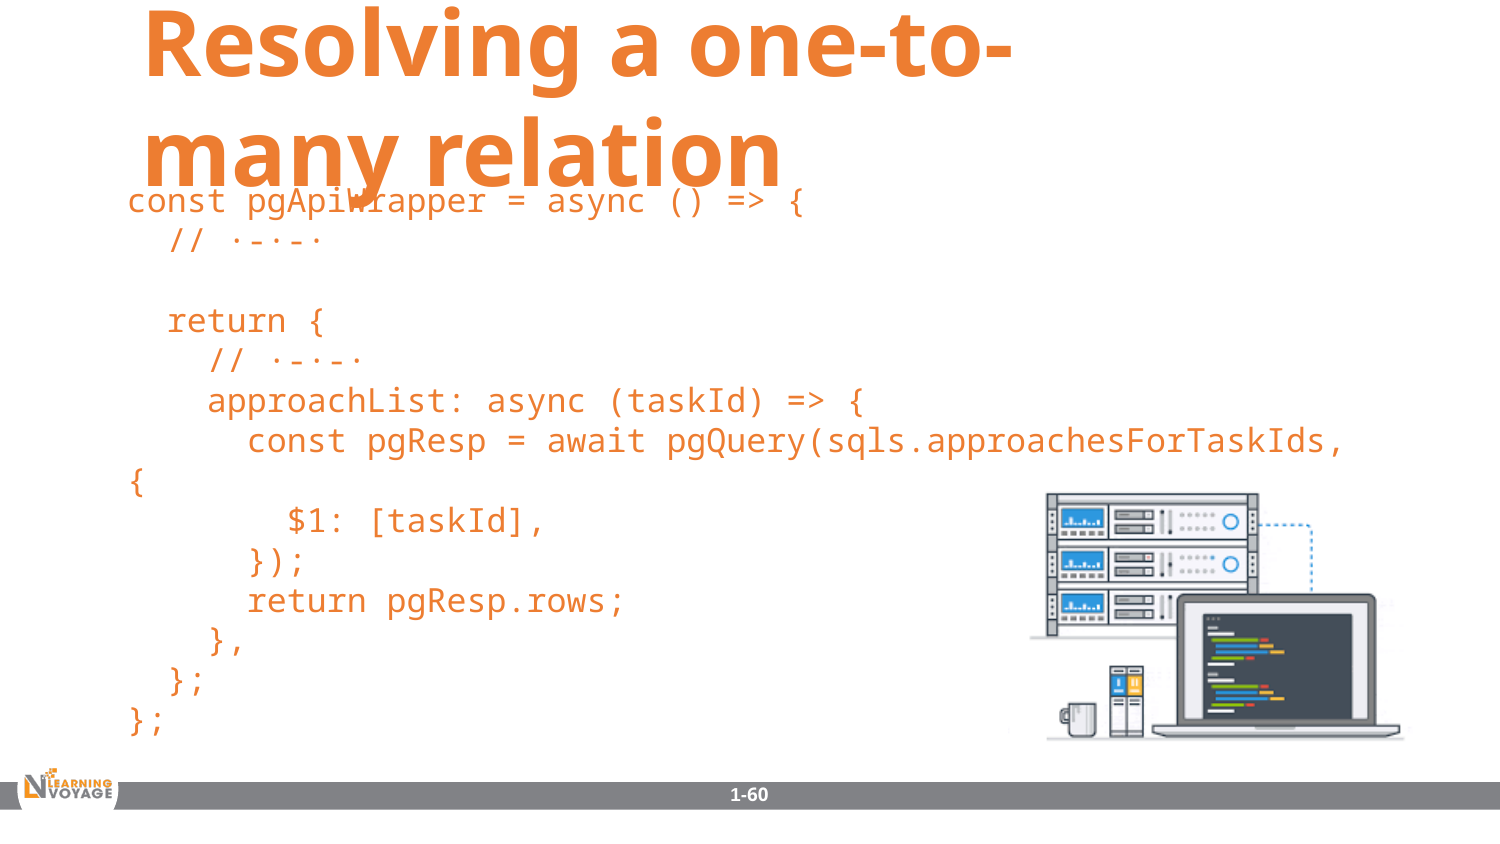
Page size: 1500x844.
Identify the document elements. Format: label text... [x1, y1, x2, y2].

picture [0, 706, 144, 844]
picture [1007, 467, 1413, 771]
text_box const pgApiWrapper = async () => { // ·-·-· return { // ·-·-· approachList: async (taskId) => { const pgResp = await pgQuery(sqls.approachesForTaskIds, { $1: [taskId], }); return pgResp.rows; }, }; }; [126, 177, 1373, 739]
text_box Resolving a one-to-many relation [126, 37, 1231, 153]
slide_number 1-60 [692, 770, 784, 821]
